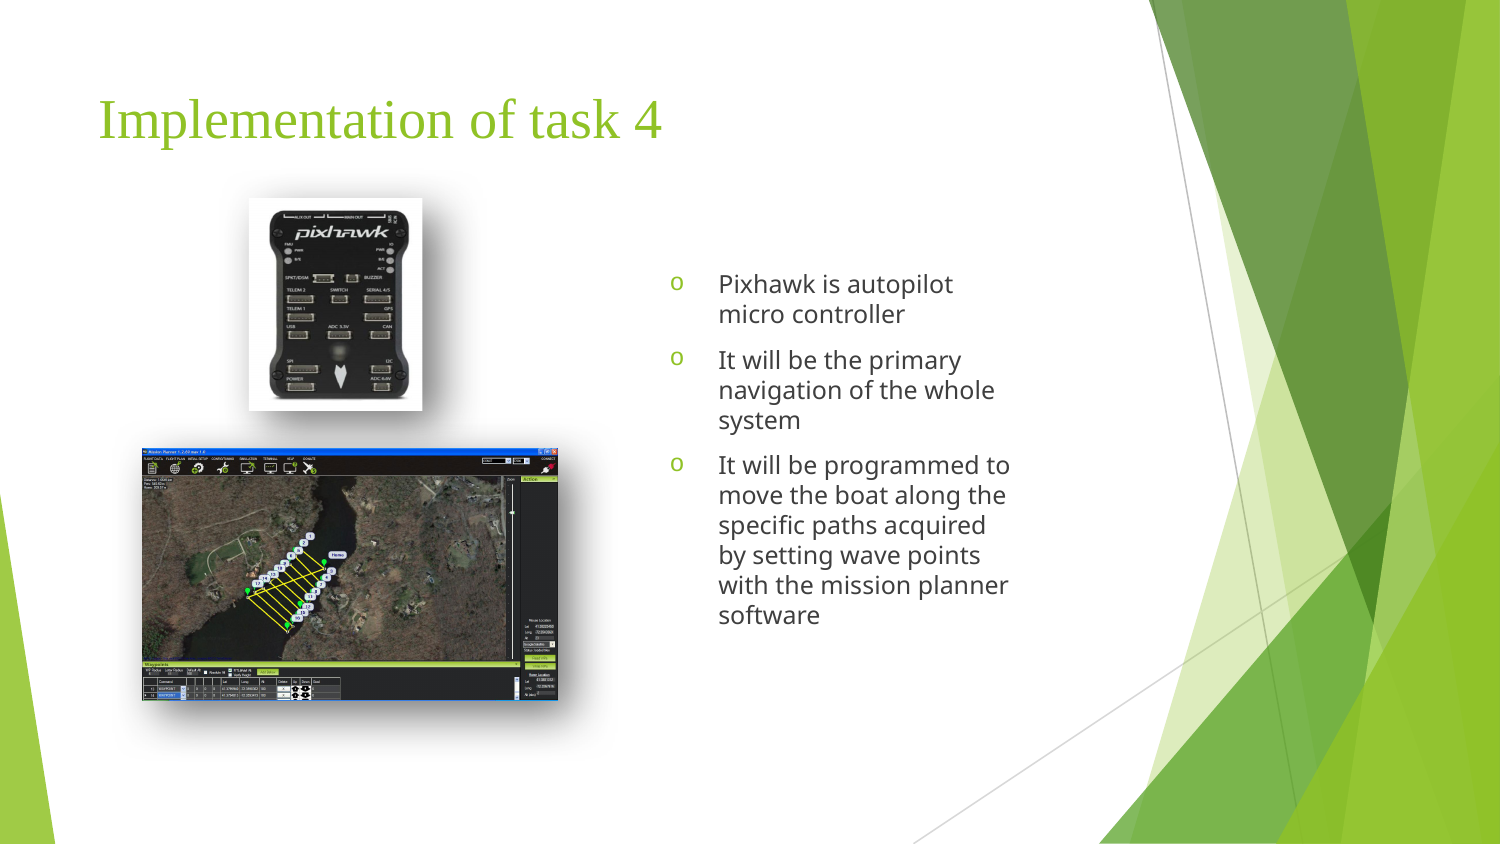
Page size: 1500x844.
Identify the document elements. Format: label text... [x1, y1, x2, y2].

picture [142, 447, 559, 701]
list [248, 198, 423, 411]
title Implementation of task 4 [83, 75, 1134, 174]
list Pixhawk is autopilot micro controller It will be the primary navigation of the whole system It will be programmed to move the boat along the specific paths acquired by setting wave points with the mission planner software [628, 261, 1034, 735]
